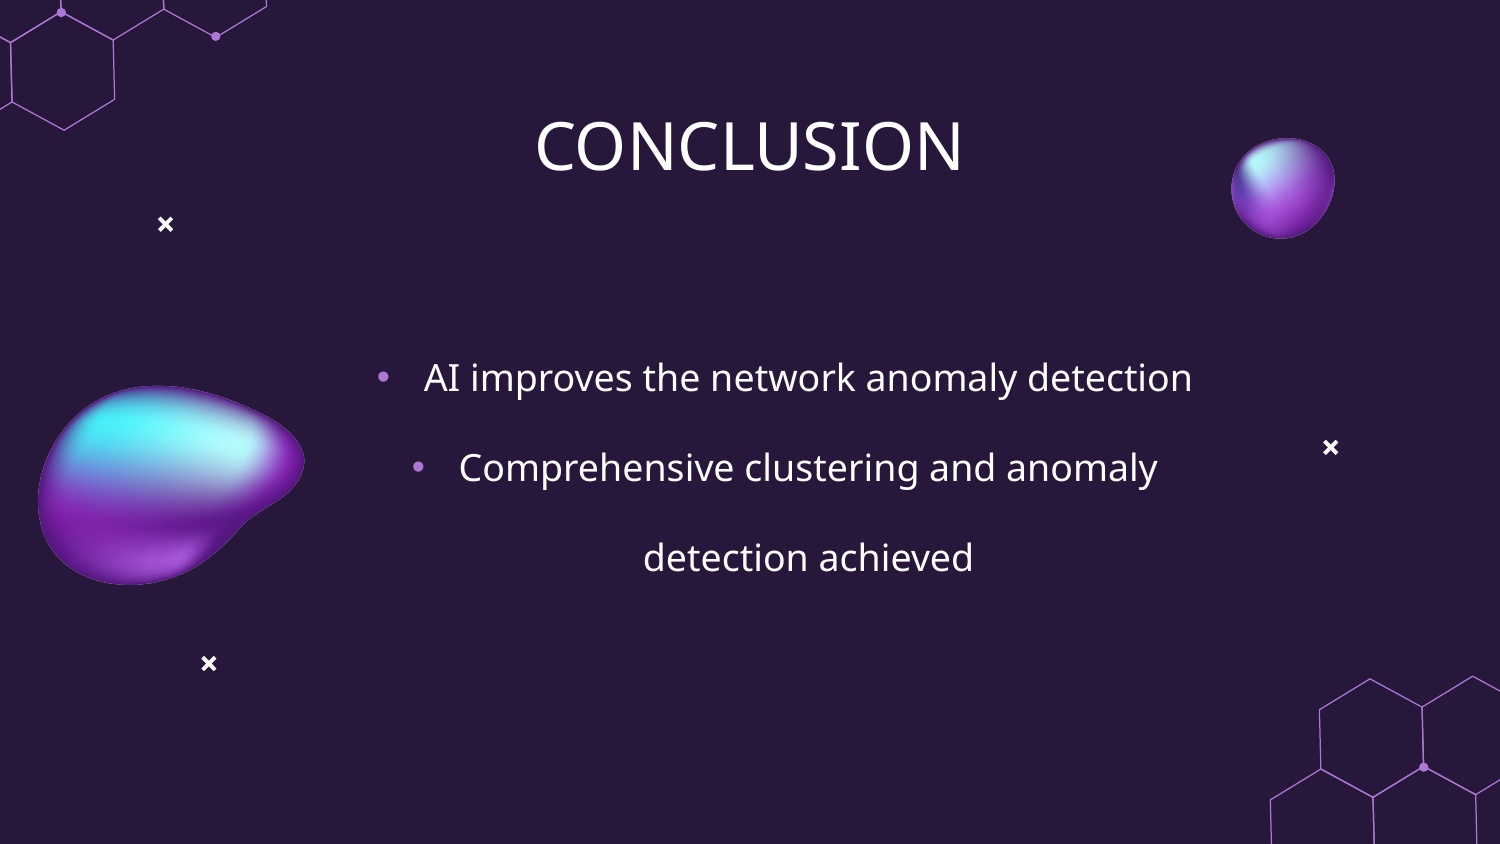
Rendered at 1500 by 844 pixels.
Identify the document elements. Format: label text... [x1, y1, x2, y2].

subtitle AI improves the network anomaly detection Comprehensive clustering and anomaly detection achieved [324, 292, 1246, 596]
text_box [1324, 440, 1338, 454]
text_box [202, 657, 216, 671]
title CONCLUSION [118, 88, 1382, 183]
picture [1218, 124, 1351, 252]
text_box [159, 217, 173, 231]
picture [6, 340, 325, 642]
